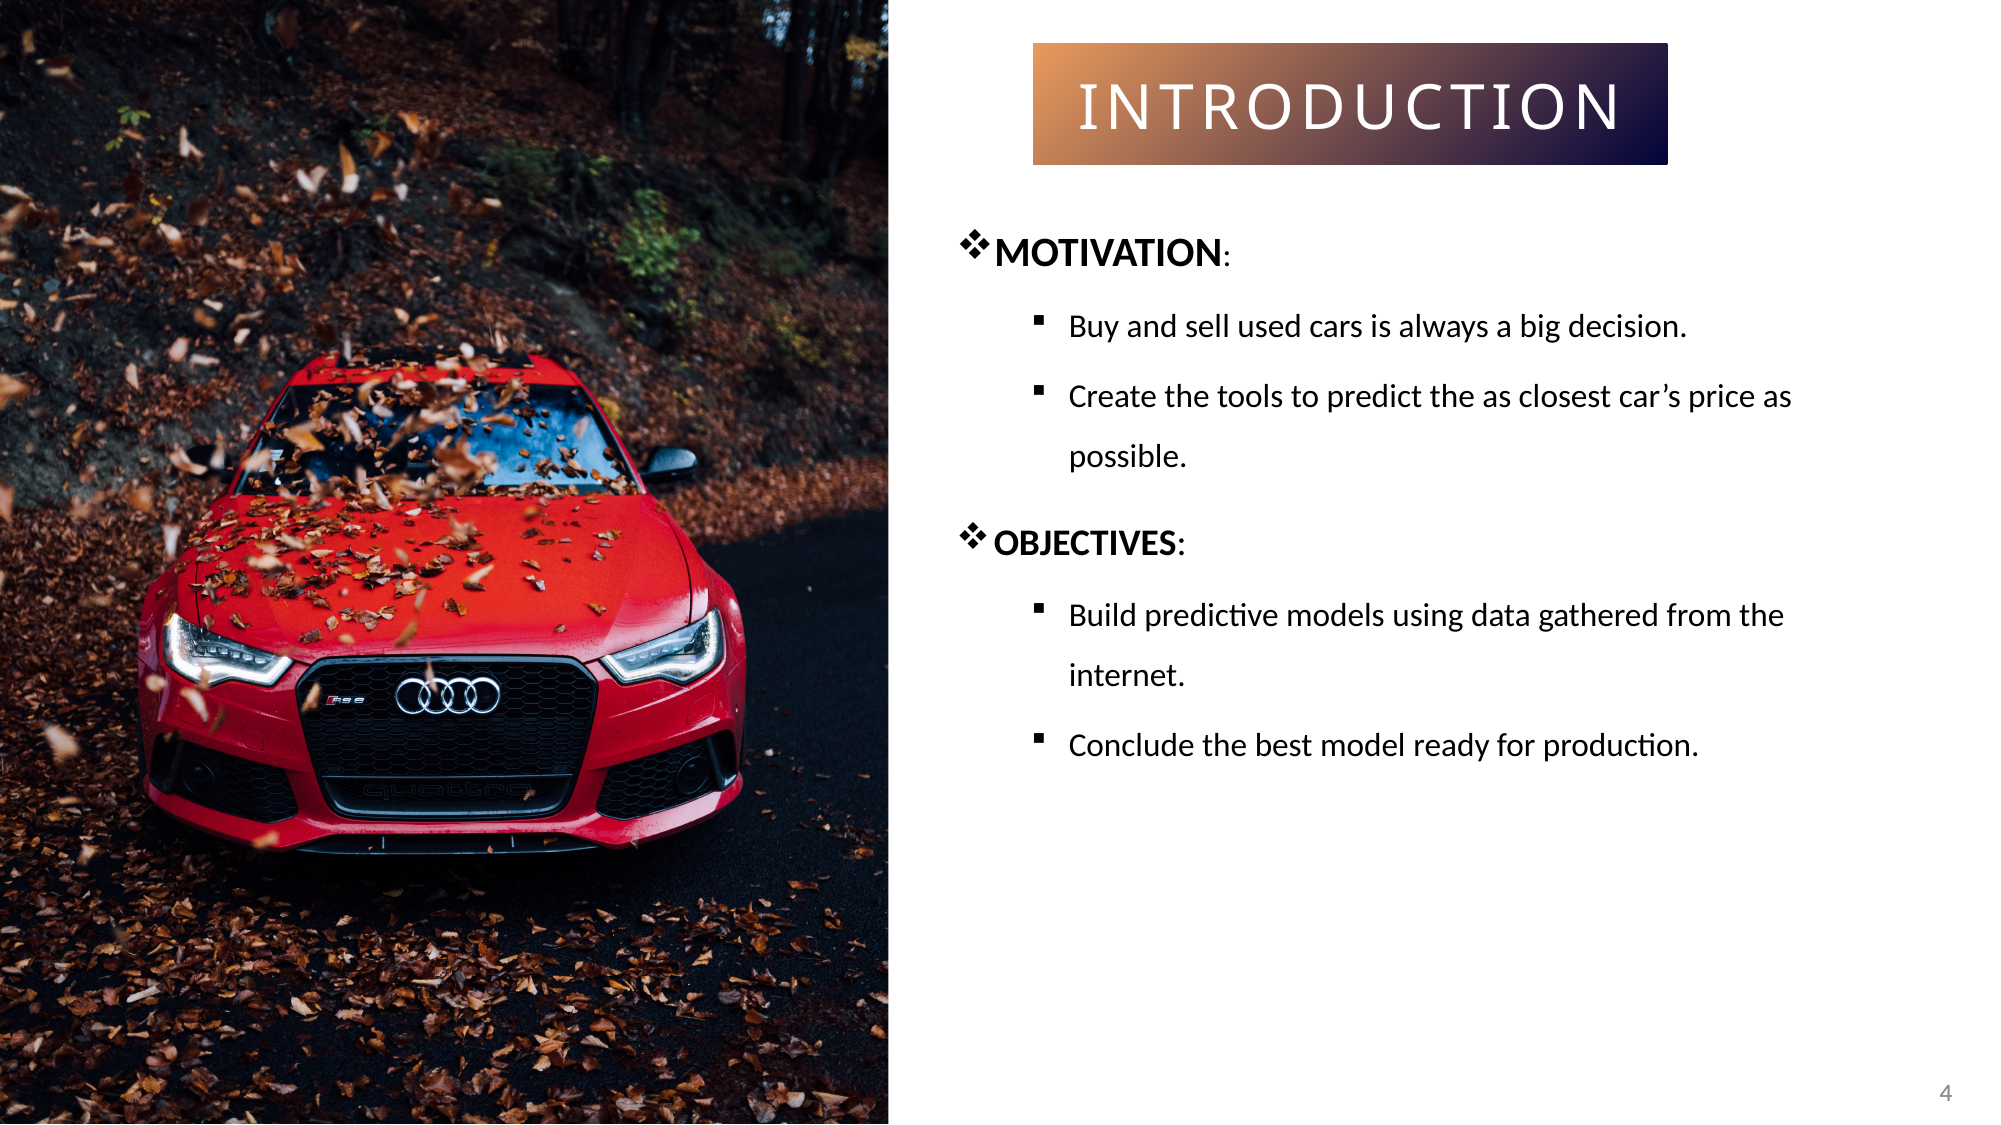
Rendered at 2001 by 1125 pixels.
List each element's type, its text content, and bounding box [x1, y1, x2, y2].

list MOTIVATION: Buy and sell used cars is always a big decision. Create the tools to predict the as closest car’s price as possible. OBJECTIVES: Build predictive models using data gathered from the internet. Conclude the best model ready for production. [941, 191, 1914, 1062]
list INTRODUCTION [1033, 43, 1668, 165]
picture [0, 0, 889, 1124]
slide_number 4 [1894, 1061, 1968, 1121]
